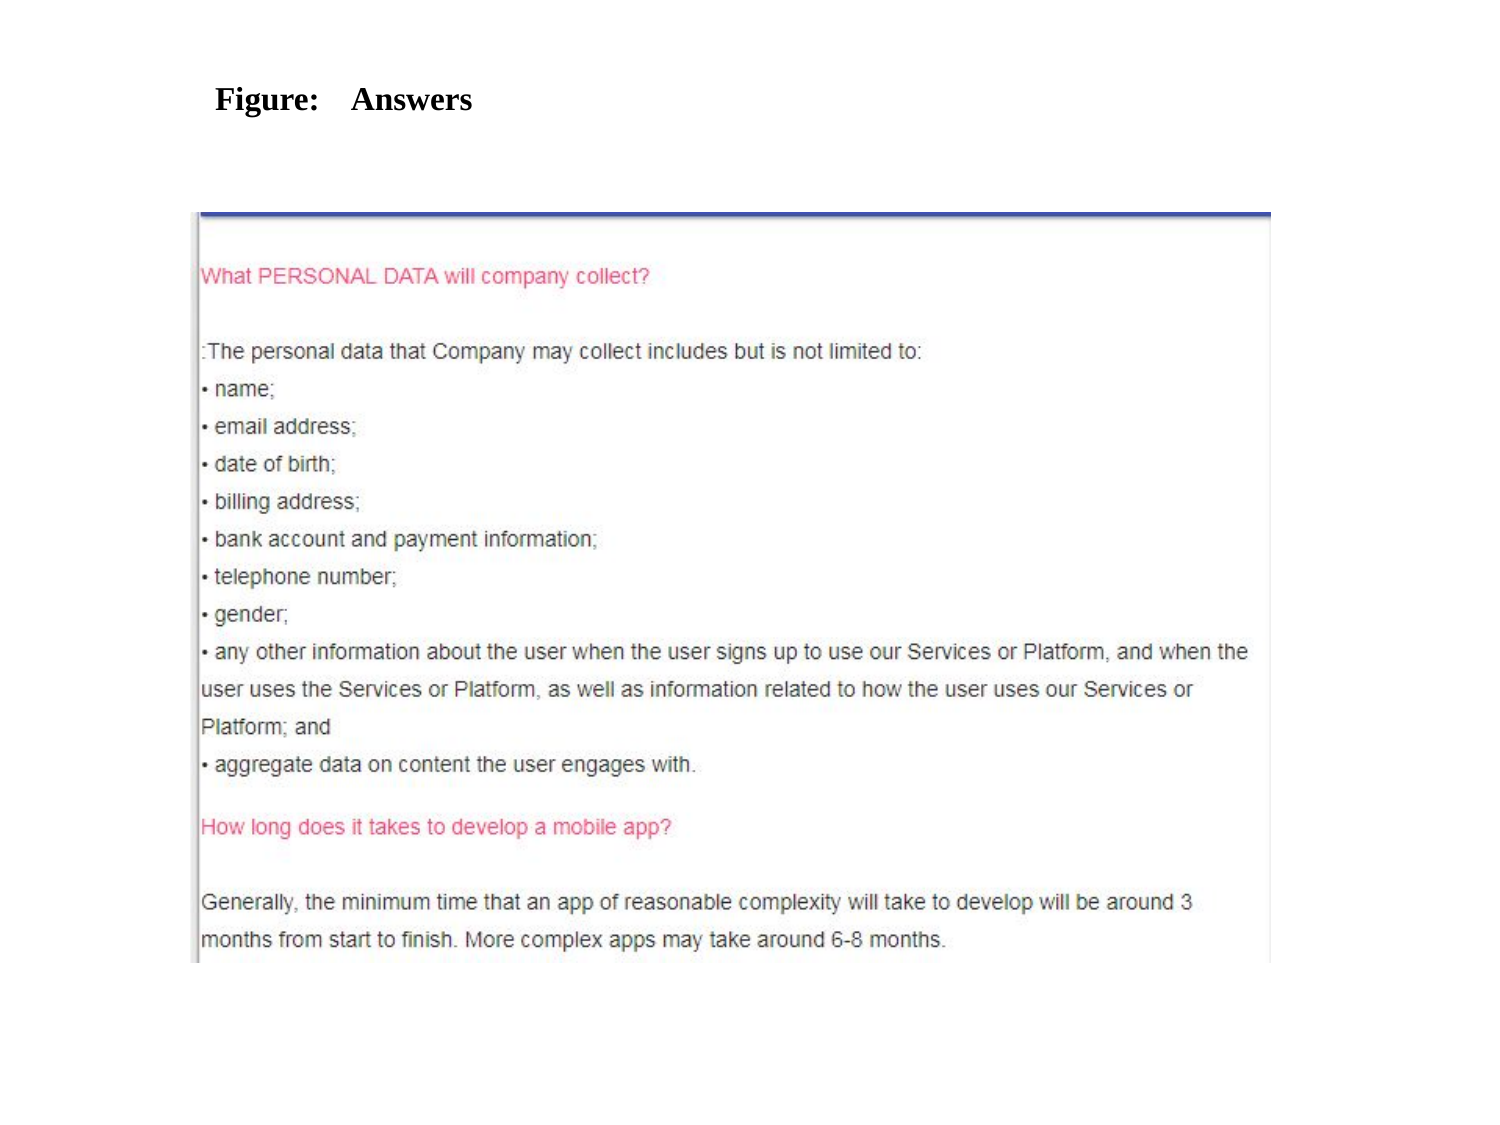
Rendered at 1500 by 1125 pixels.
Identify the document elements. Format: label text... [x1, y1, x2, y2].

title Figure: Answers [200, 45, 1271, 150]
picture [190, 212, 1271, 963]
